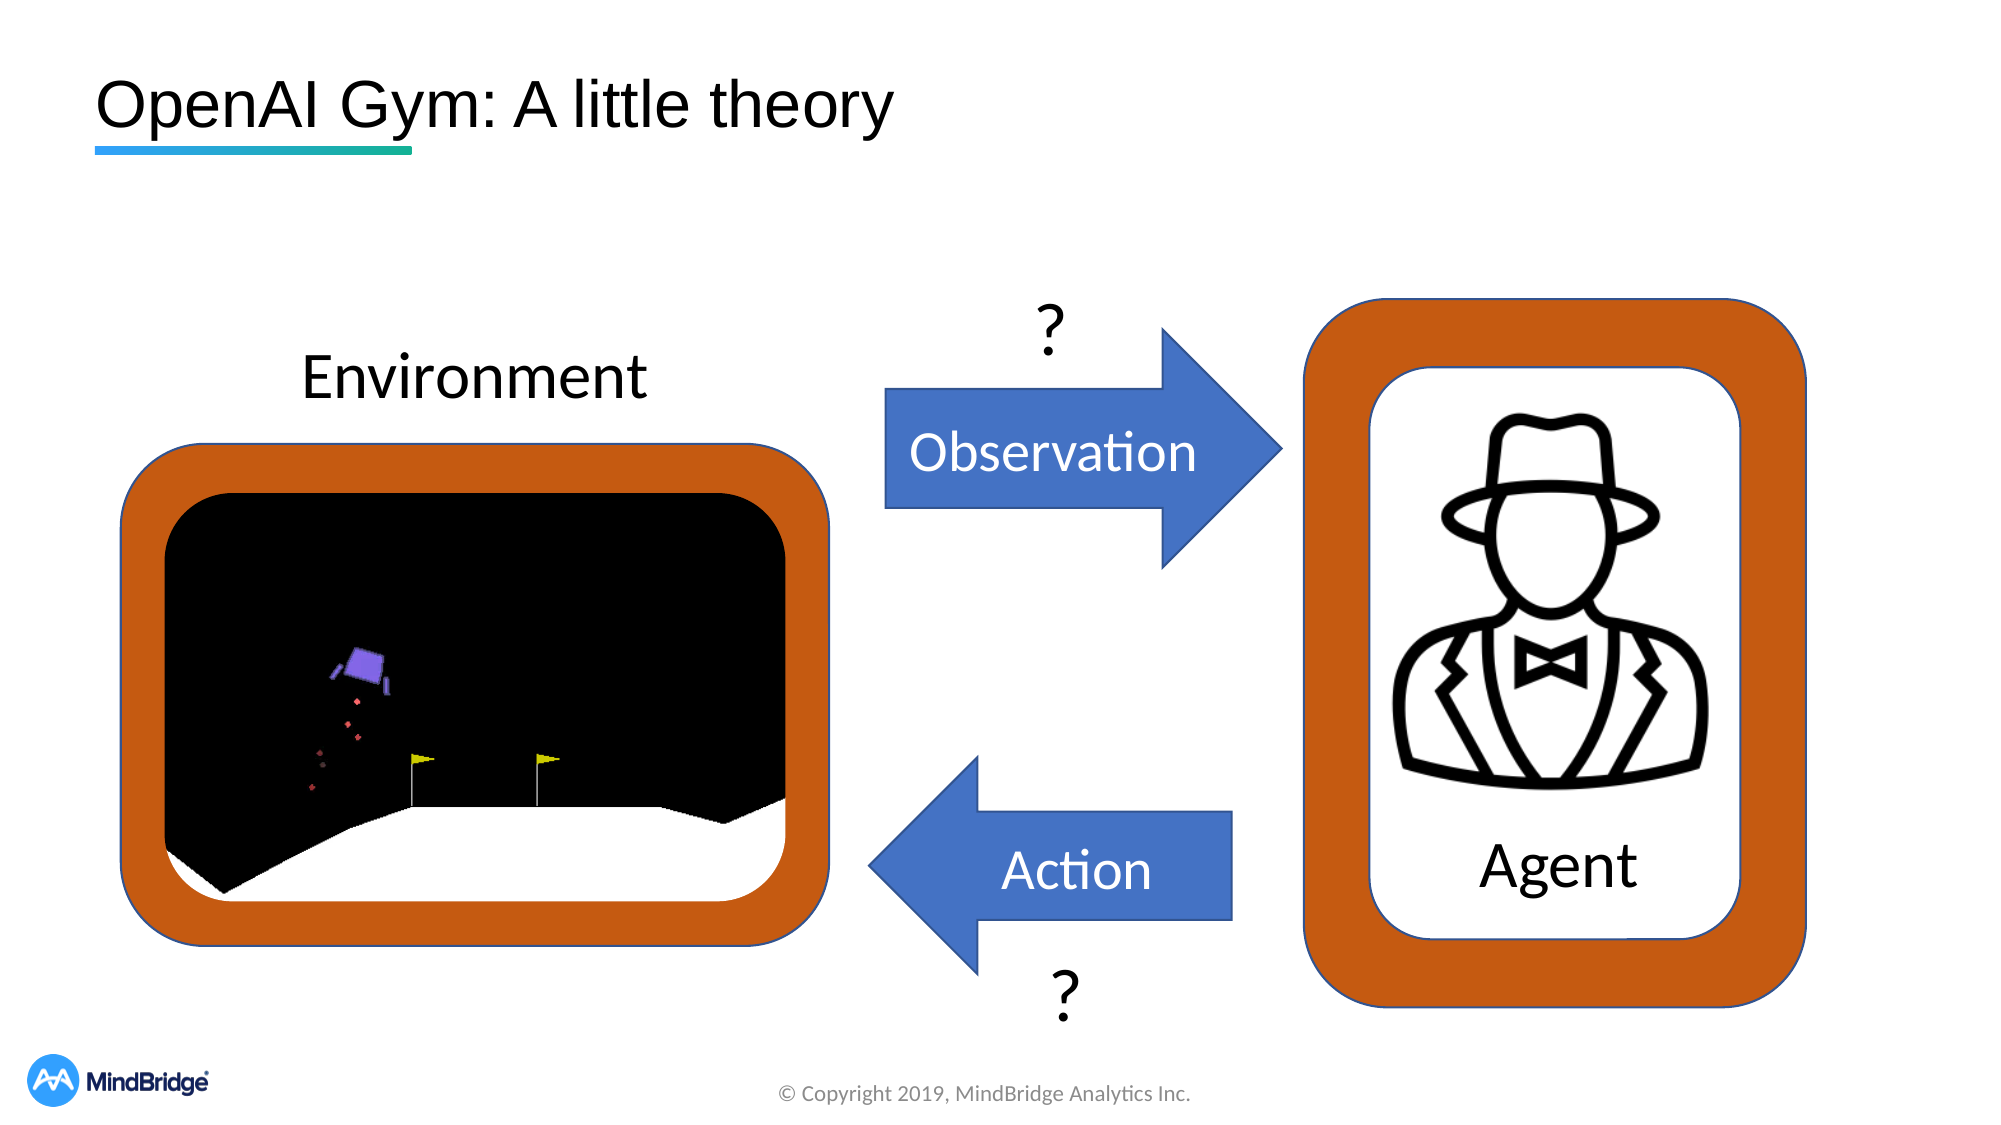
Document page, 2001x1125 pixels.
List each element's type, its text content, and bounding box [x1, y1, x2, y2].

text_box Agent [1464, 813, 1654, 908]
text_box [1371, 366, 1739, 410]
text_box [1368, 793, 1742, 941]
picture [27, 1054, 209, 1107]
text_box [1302, 298, 1807, 1009]
text_box Observation [884, 327, 1284, 570]
text_box ? [1018, 273, 1084, 379]
text_box [119, 442, 831, 947]
text_box ? [1034, 939, 1099, 1044]
list OpenAI Gym: A little theory [80, 62, 1824, 135]
picture [1360, 410, 1742, 793]
text_box Environment [286, 324, 664, 420]
picture [164, 493, 786, 902]
text_box Action [867, 754, 1233, 977]
